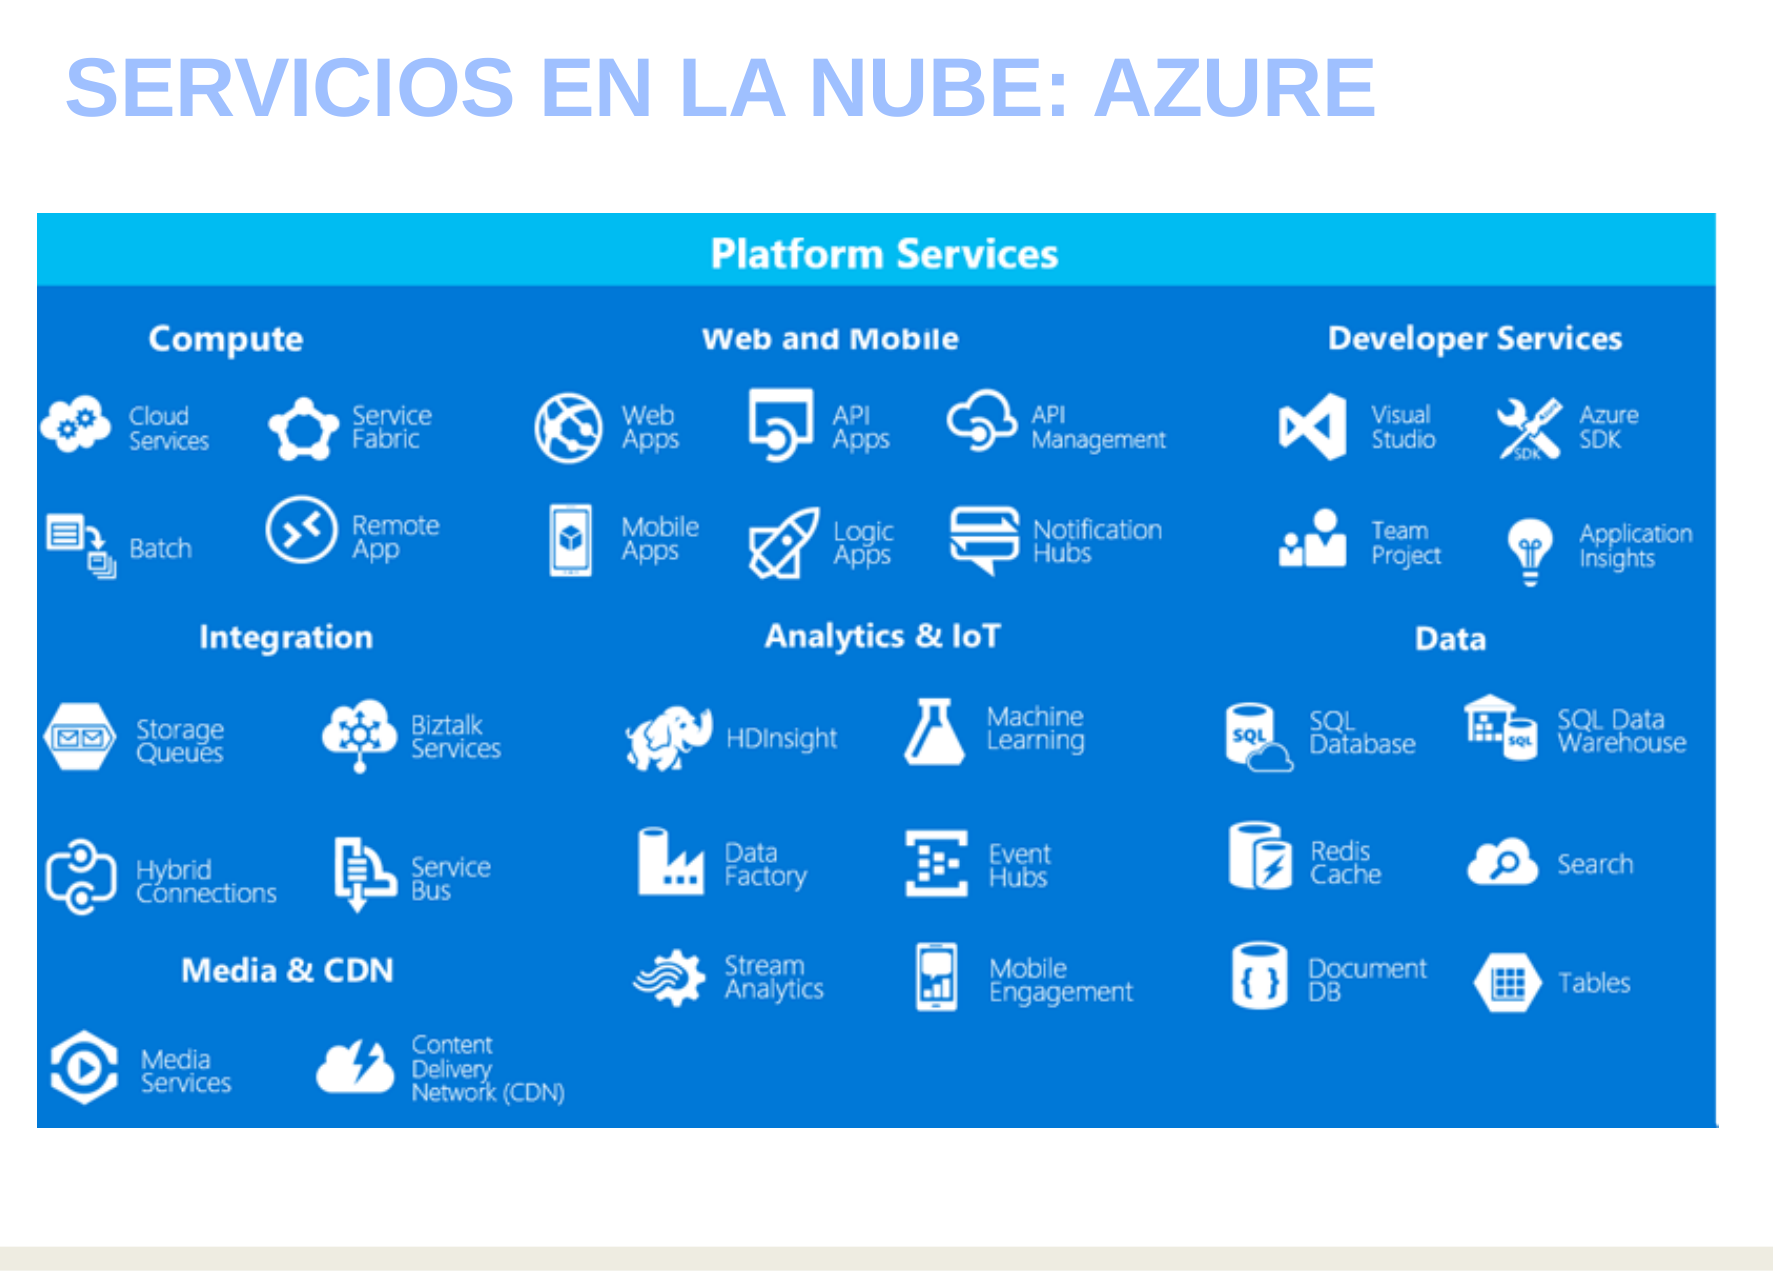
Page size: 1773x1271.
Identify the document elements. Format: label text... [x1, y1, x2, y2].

picture [739, 238, 770, 269]
picture [987, 238, 1016, 269]
picture [37, 213, 1719, 1128]
picture [897, 238, 942, 269]
picture [945, 246, 984, 269]
text_box [0, 1246, 1773, 1271]
picture [712, 238, 736, 269]
picture [770, 238, 883, 269]
picture [1017, 246, 1058, 269]
text_box SERVICIOS EN LA NUBE: AZURE [49, 26, 1395, 141]
